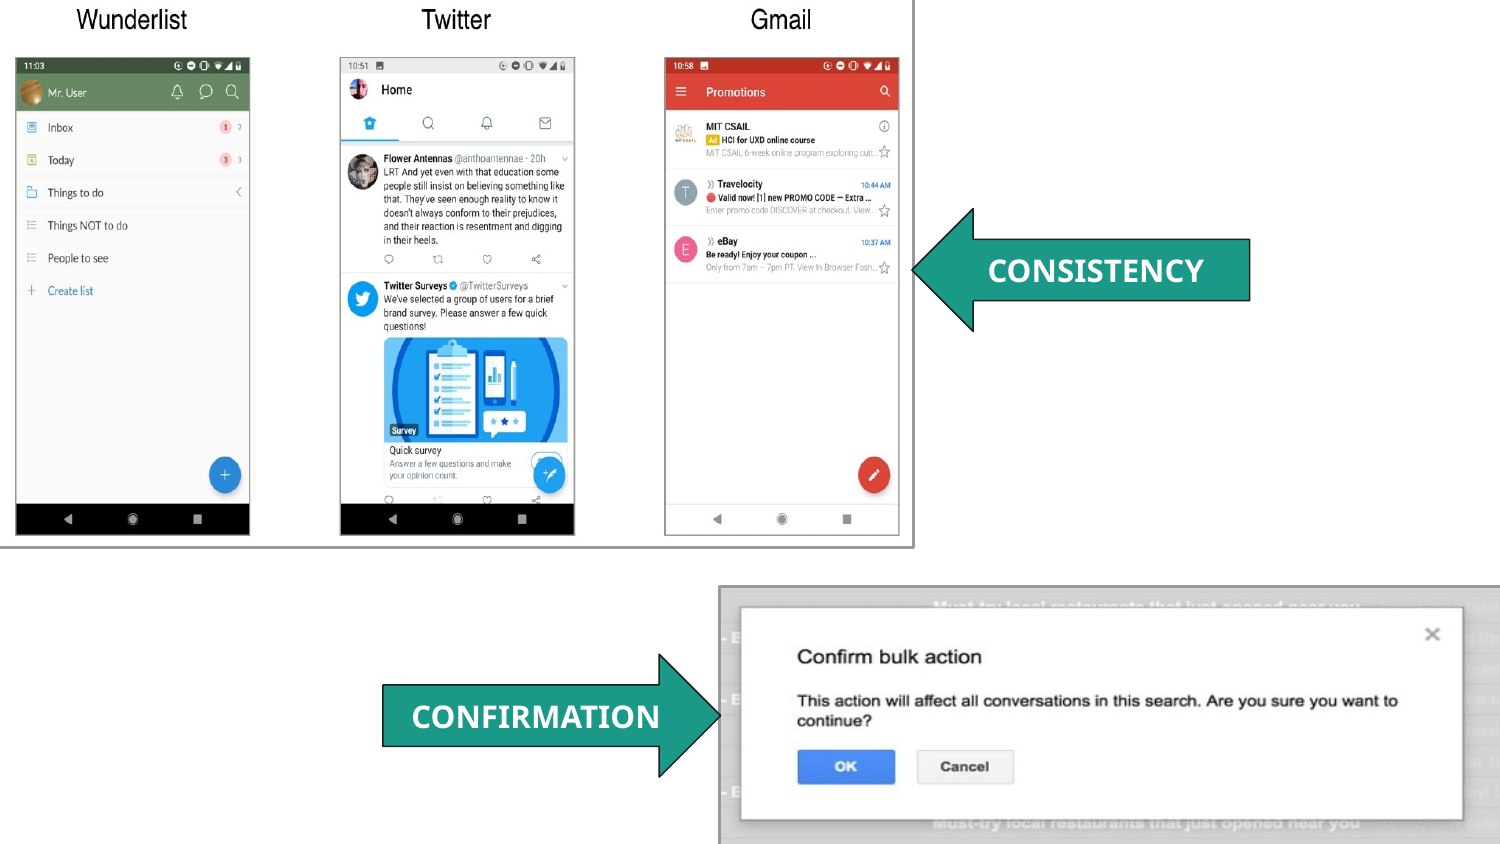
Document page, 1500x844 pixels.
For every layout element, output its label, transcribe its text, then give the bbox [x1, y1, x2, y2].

text_box CONFIRMATION [382, 654, 715, 778]
picture [0, 0, 912, 547]
text_box CONSISTENCY [917, 208, 1250, 332]
picture [720, 587, 1500, 844]
